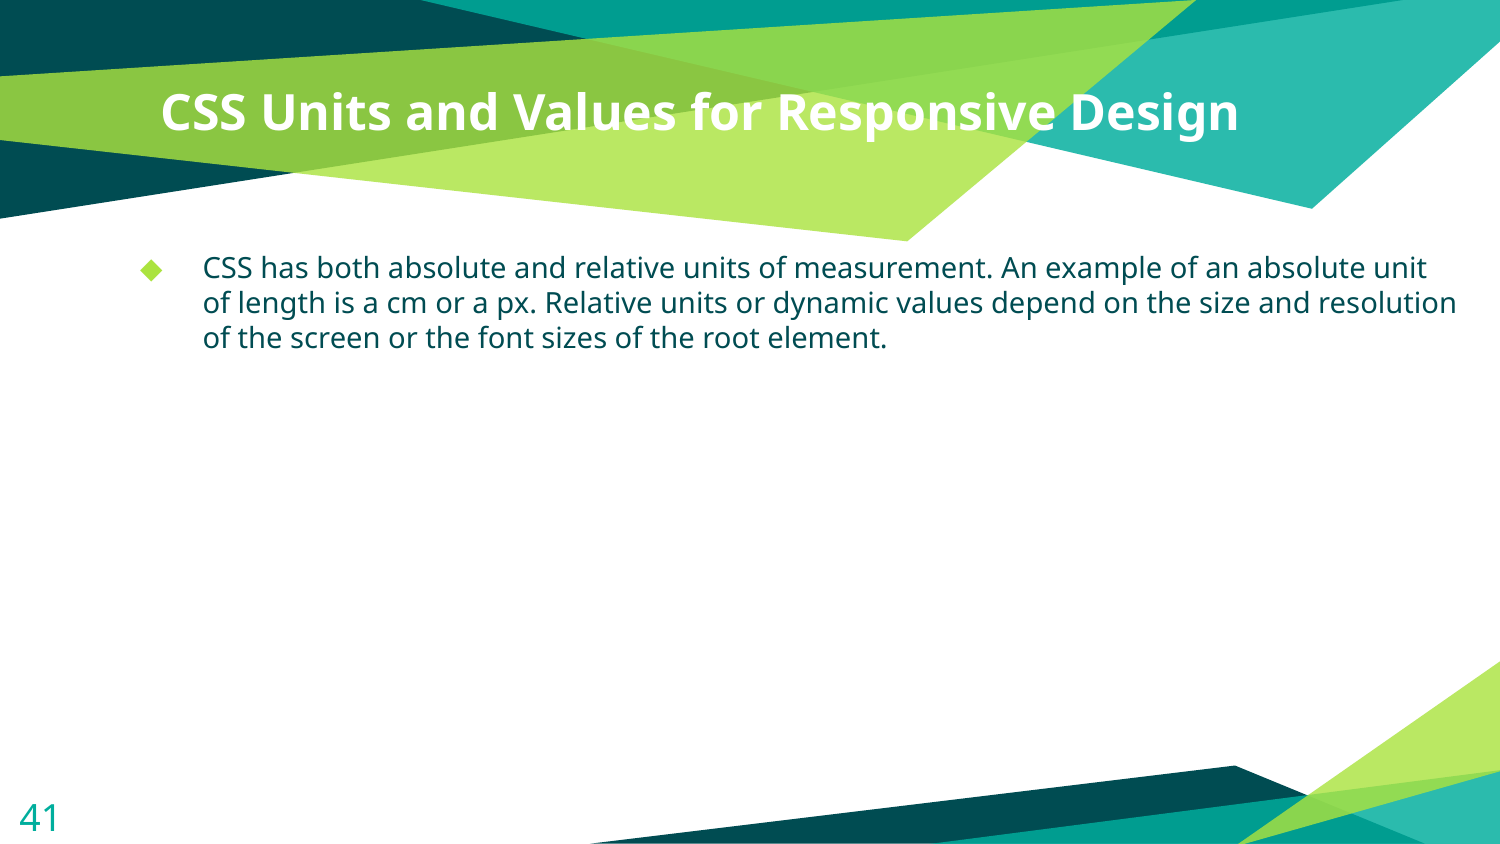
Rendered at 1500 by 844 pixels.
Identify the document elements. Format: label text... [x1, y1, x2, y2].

list CSS has both absolute and relative units of measurement. An example of an absolute unit of length is a cm or a px. Relative units or dynamic values depend on the size and resolution of the screen or the font sizes of the root element. [112, 234, 1475, 807]
slide_number 41 [4, 779, 95, 844]
title CSS Units and Values for Responsive Design [145, 65, 1355, 206]
